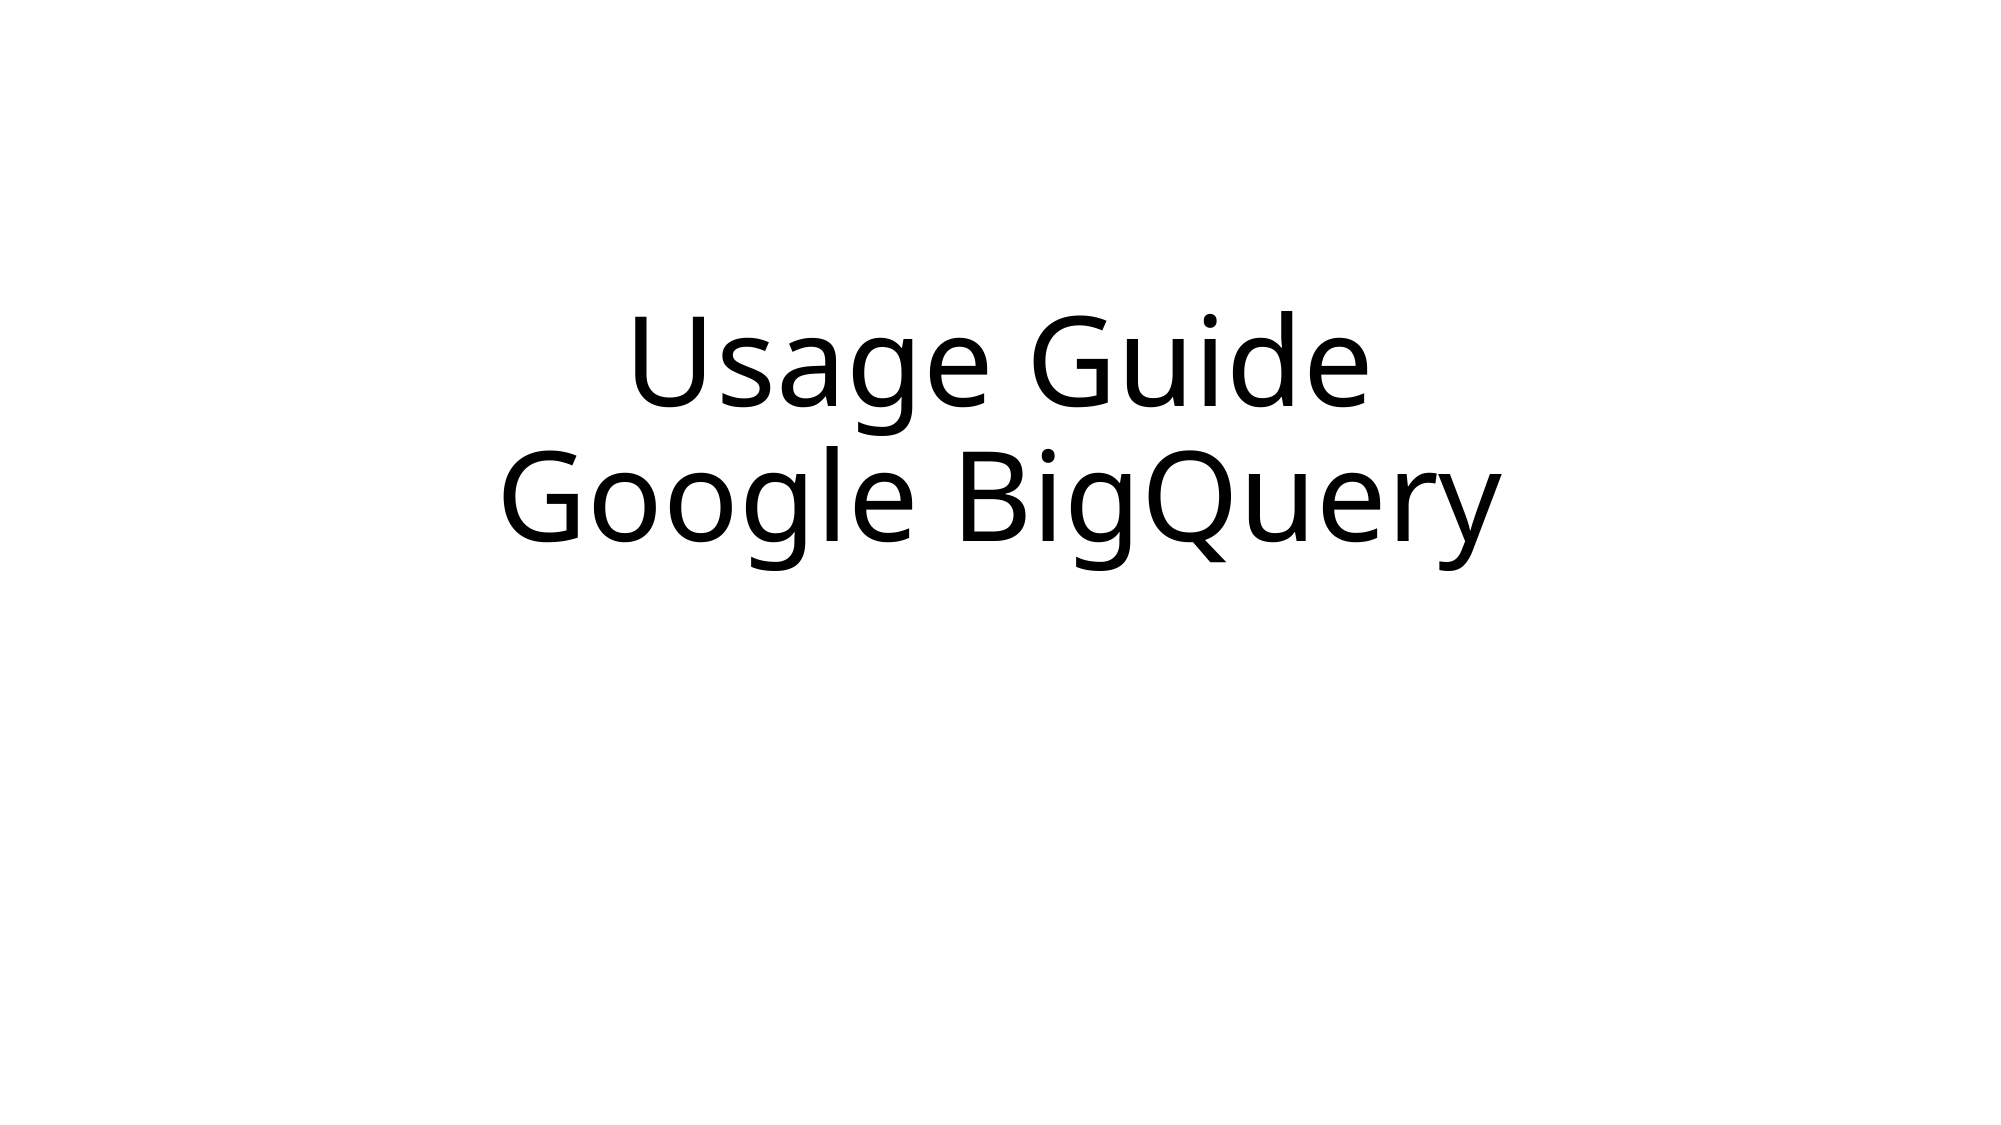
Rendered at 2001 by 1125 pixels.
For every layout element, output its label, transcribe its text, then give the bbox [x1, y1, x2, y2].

title Usage Guide Google BigQuery [249, 184, 1750, 576]
